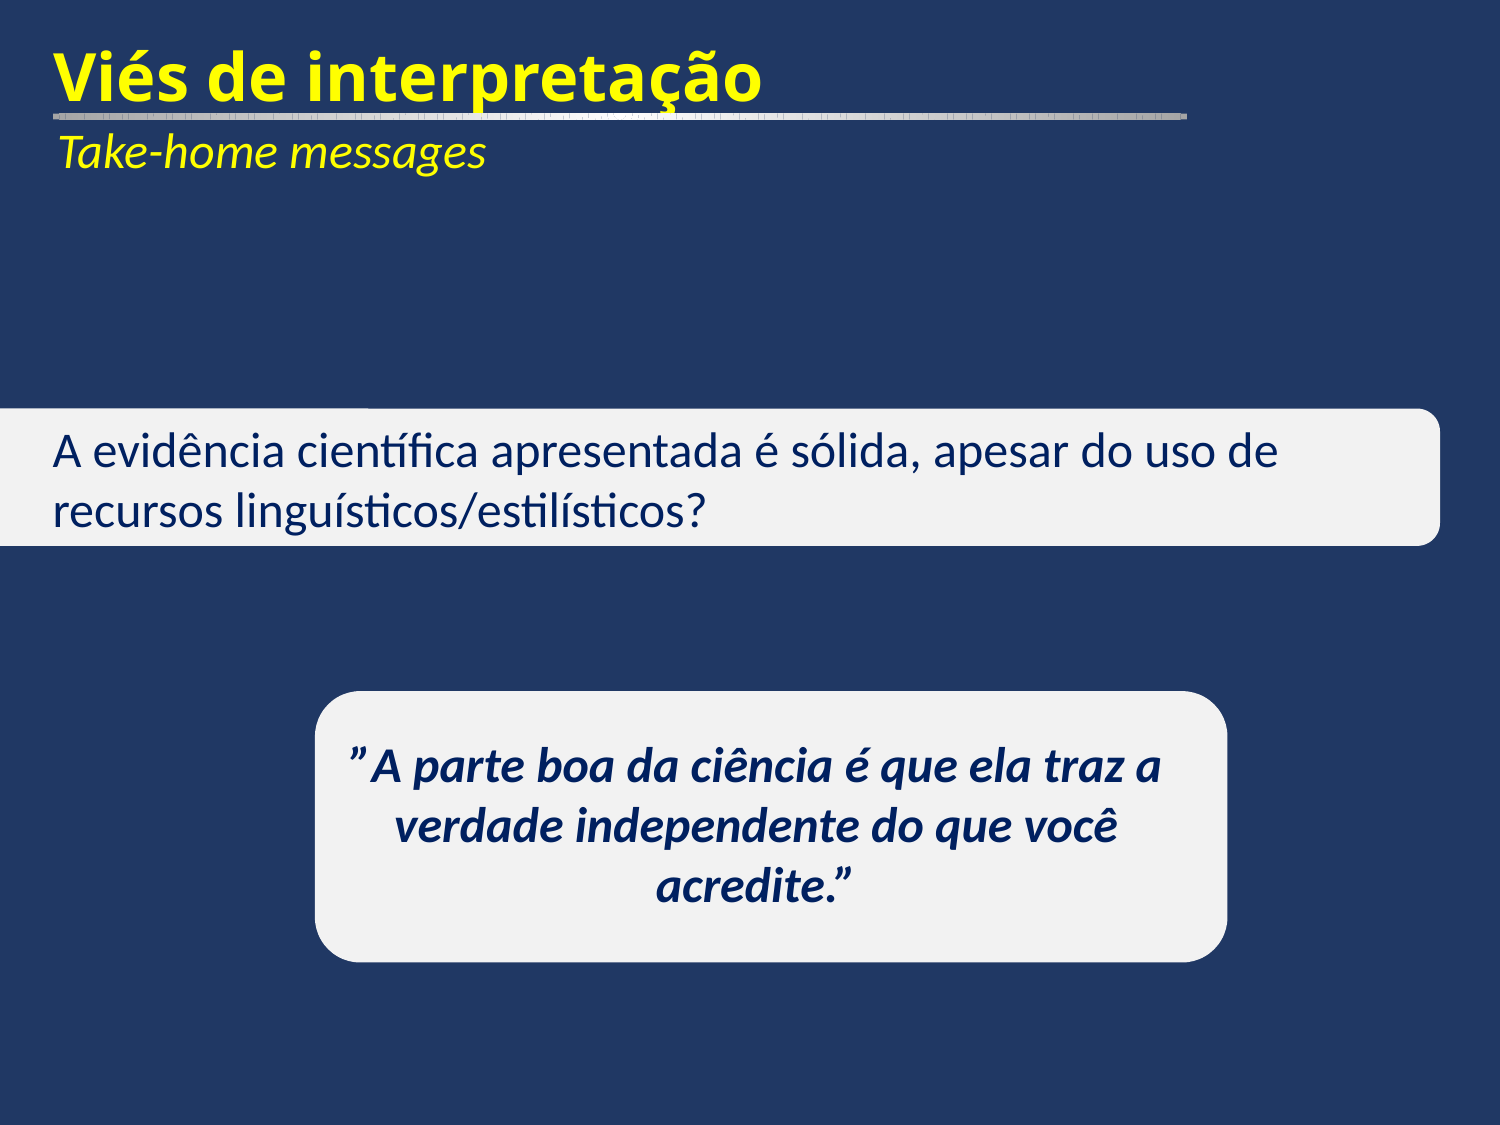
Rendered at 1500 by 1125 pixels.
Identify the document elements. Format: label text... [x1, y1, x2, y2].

text_box Viés de interpretação [38, 27, 1498, 240]
text_box [313, 690, 1229, 964]
text_box [0, 407, 1442, 547]
text_box Take-home messages [42, 111, 503, 187]
text_box [503, 113, 1187, 120]
text_box ”A parte boa da ciência é que ela traz a verdade independente do que você acredite.” [300, 724, 1213, 920]
text_box A evidência científica apresentada é sólida, apesar do uso de recursos linguísticos/estilísticos? [37, 409, 1418, 545]
